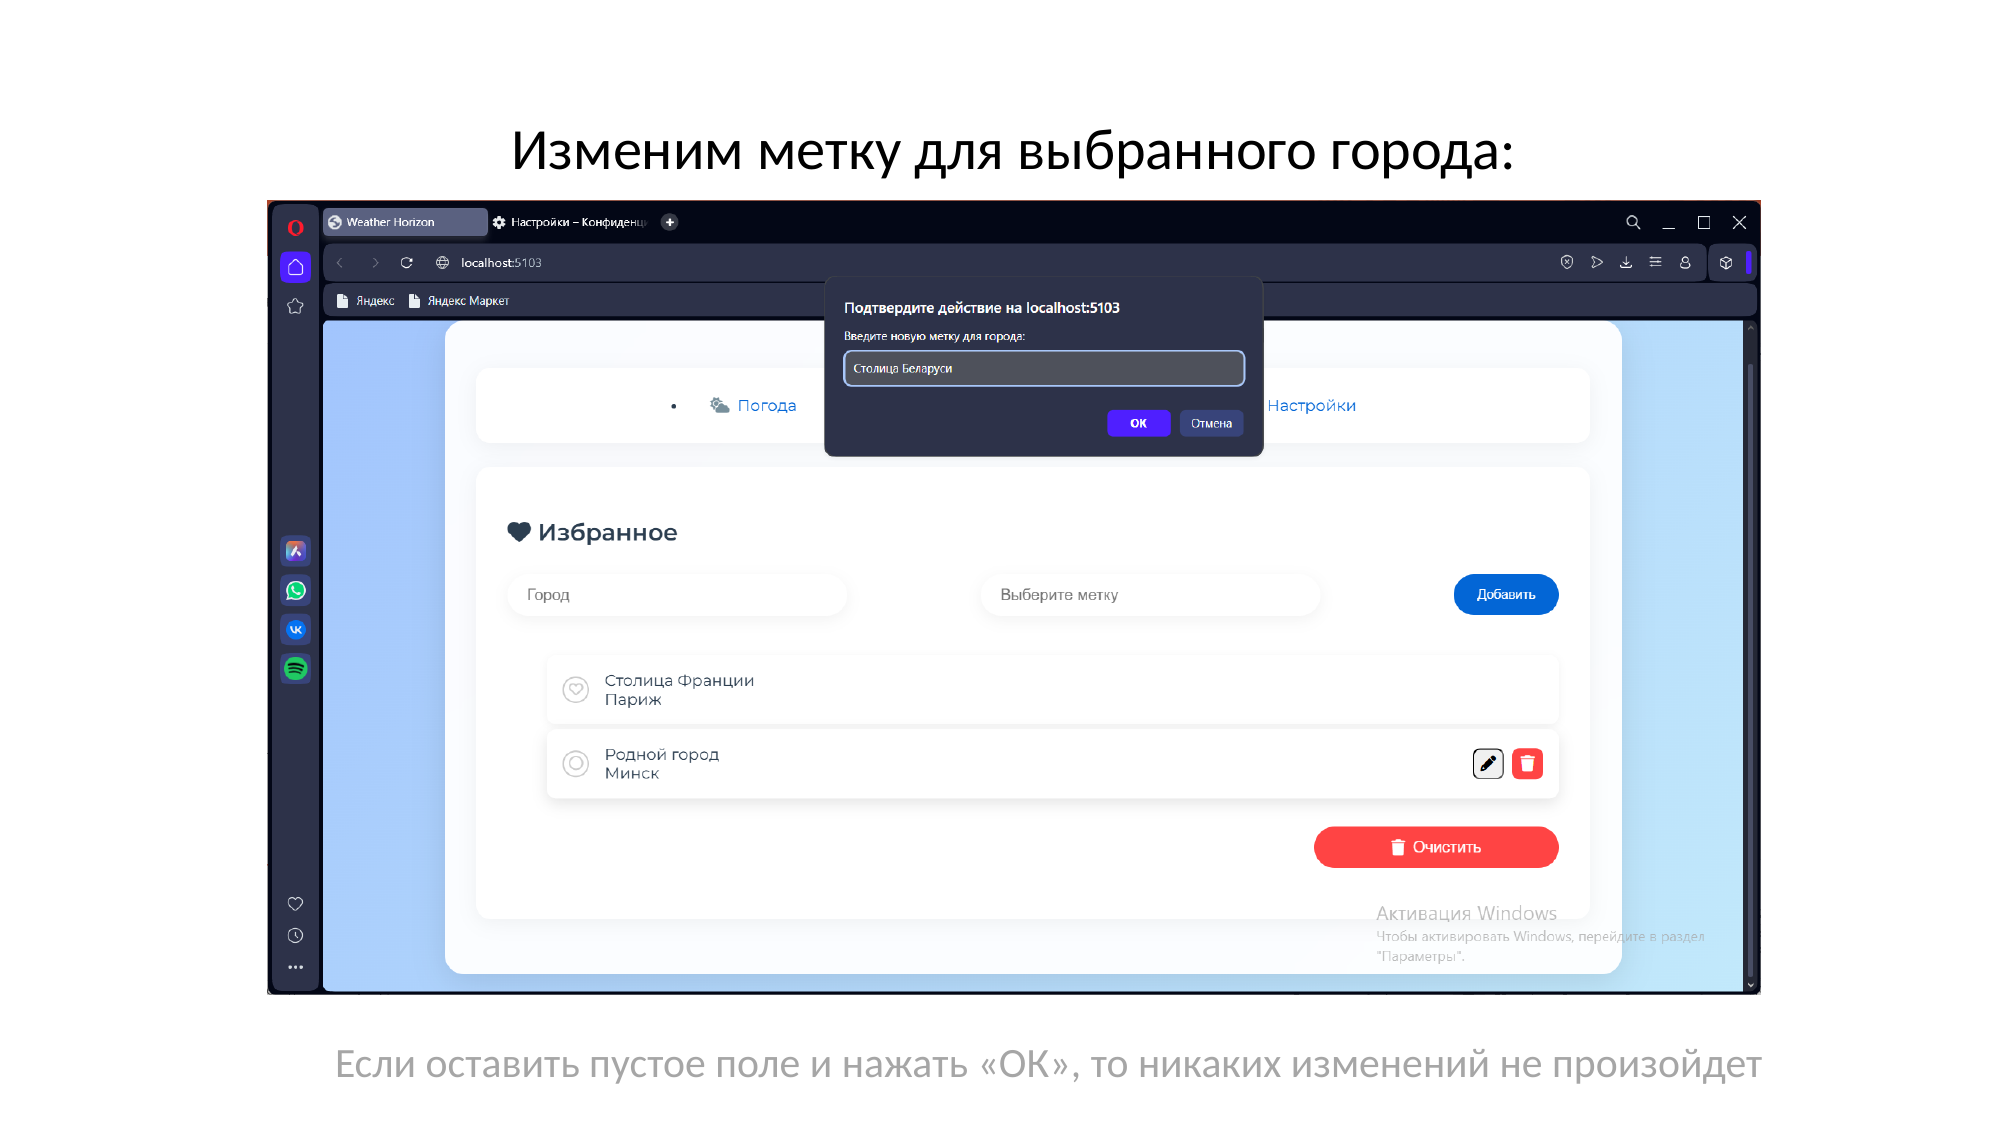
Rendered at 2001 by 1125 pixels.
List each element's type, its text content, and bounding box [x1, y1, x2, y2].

text_box Если оставить пустое поле и нажать «ОК», то никаких изменений не произойдет [320, 1028, 1779, 1094]
list Изменим метку для выбранного города: [151, 111, 1877, 826]
picture [267, 200, 1761, 995]
